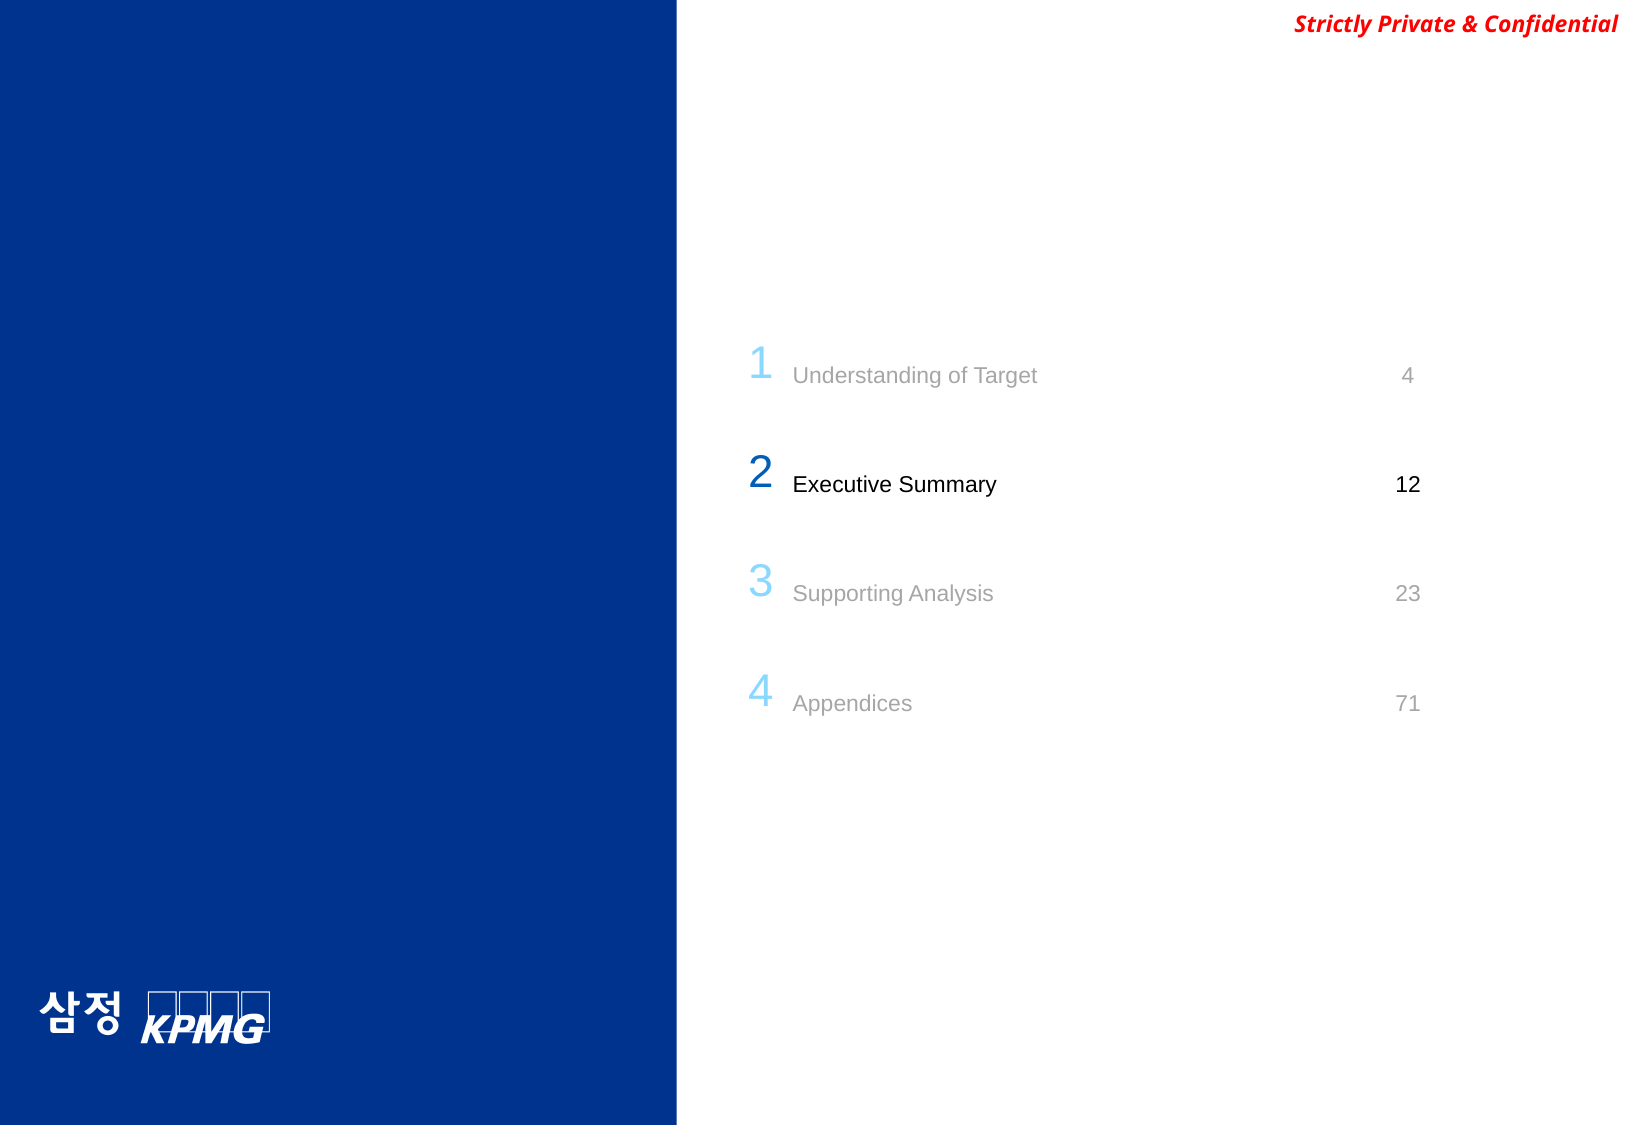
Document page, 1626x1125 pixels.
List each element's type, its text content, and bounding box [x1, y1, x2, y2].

table_header 4 [1371, 308, 1445, 417]
picture [37, 989, 273, 1046]
table_cell 3 [710, 526, 787, 636]
table_header Understanding of Target [787, 308, 1371, 417]
table_cell 23 [1371, 526, 1445, 636]
table_cell 4 [710, 636, 787, 745]
table_cell 2 [710, 417, 787, 526]
table_header 1 [710, 308, 787, 417]
table_cell Appendices [787, 636, 1371, 745]
table_cell Supporting Analysis [787, 526, 1371, 636]
table_cell 12 [1371, 417, 1445, 526]
table_cell 71 [1371, 636, 1445, 745]
table_cell Executive Summary [787, 417, 1371, 526]
